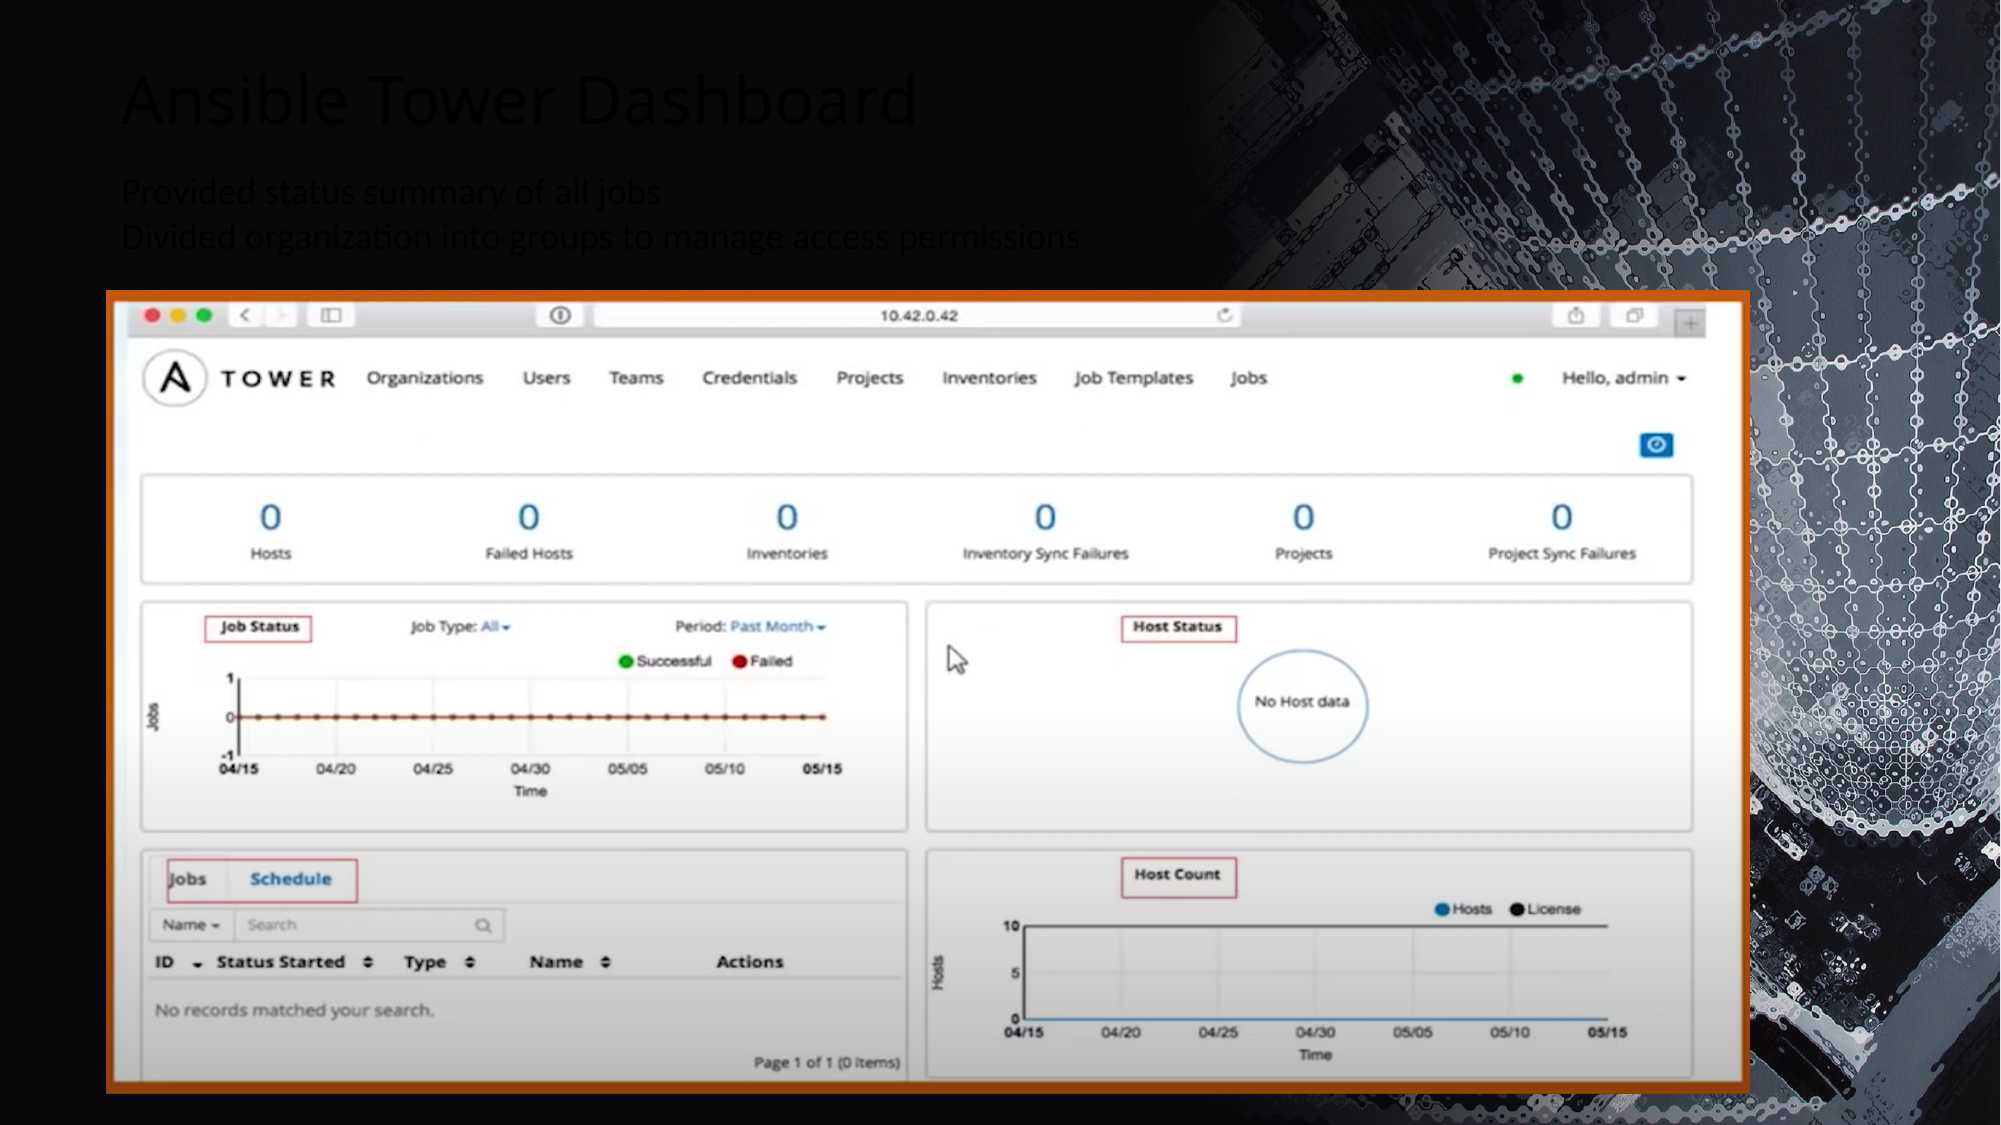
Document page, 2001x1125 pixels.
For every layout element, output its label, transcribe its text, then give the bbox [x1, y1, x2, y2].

picture [0, 0, 2001, 1125]
title Ansible Tower Dashboard [106, 59, 1607, 167]
text_box Provided status summary of all jobs Divided organization into groups to manage access permissions [106, 160, 1558, 290]
